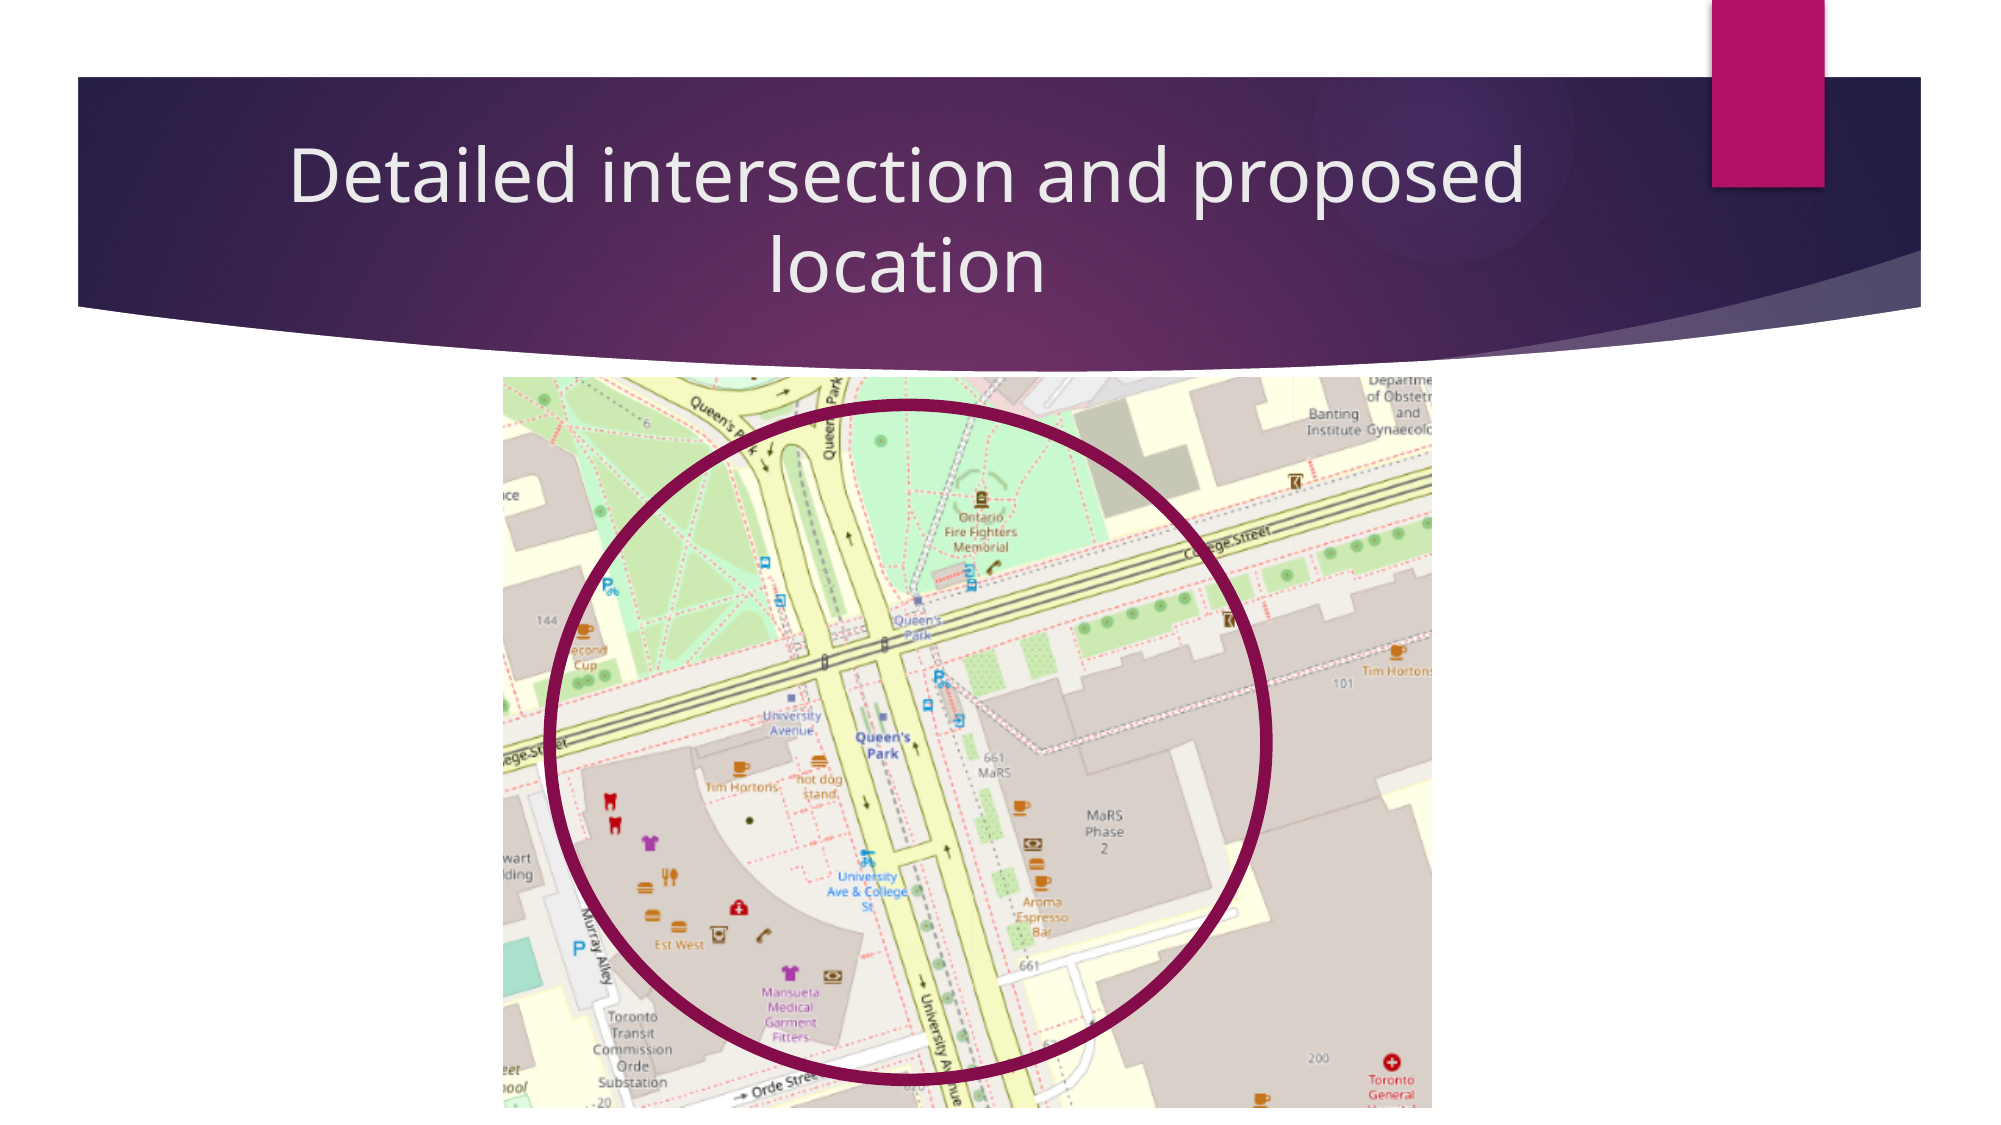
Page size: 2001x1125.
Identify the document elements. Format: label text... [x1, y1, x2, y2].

picture [502, 377, 1432, 1108]
title Detailed intersection and proposed location [189, 159, 1627, 276]
